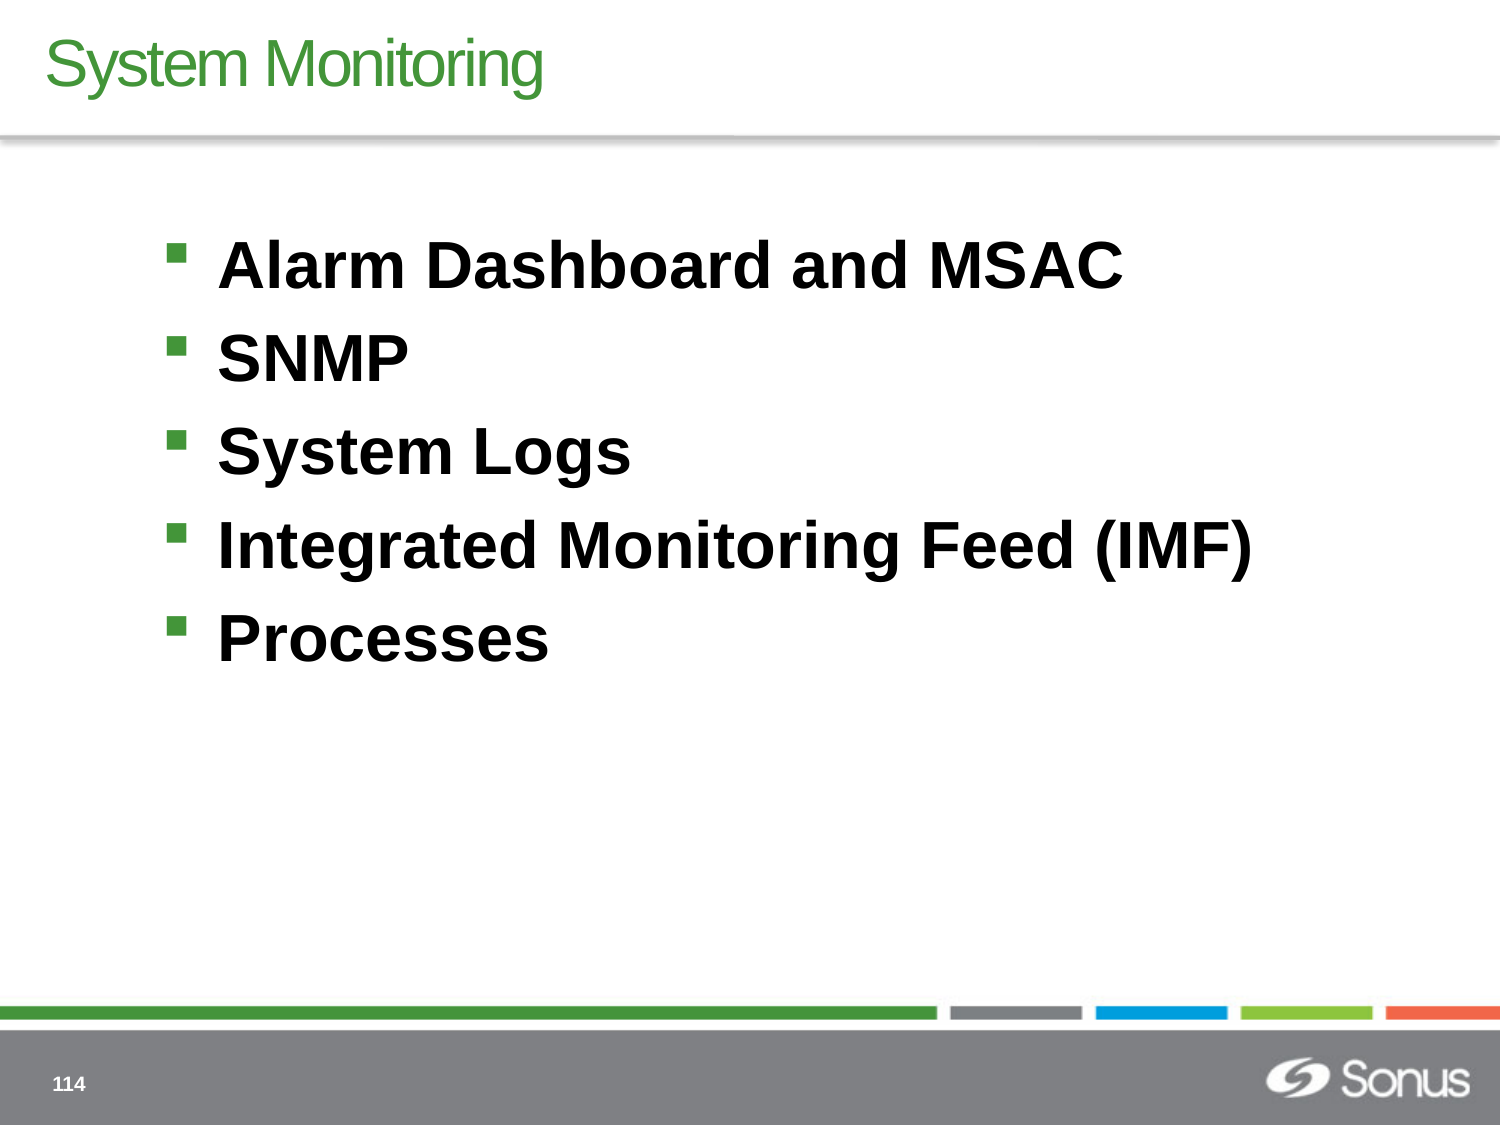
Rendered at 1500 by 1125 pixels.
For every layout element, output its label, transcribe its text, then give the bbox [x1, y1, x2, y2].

title System Monitoring [29, 24, 1471, 105]
picture [0, 0, 1500, 135]
picture [0, 140, 1500, 1125]
list Alarm Dashboard and MSAC SNMP System Logs Integrated Monitoring Feed (IMF) Processes [146, 214, 1383, 919]
